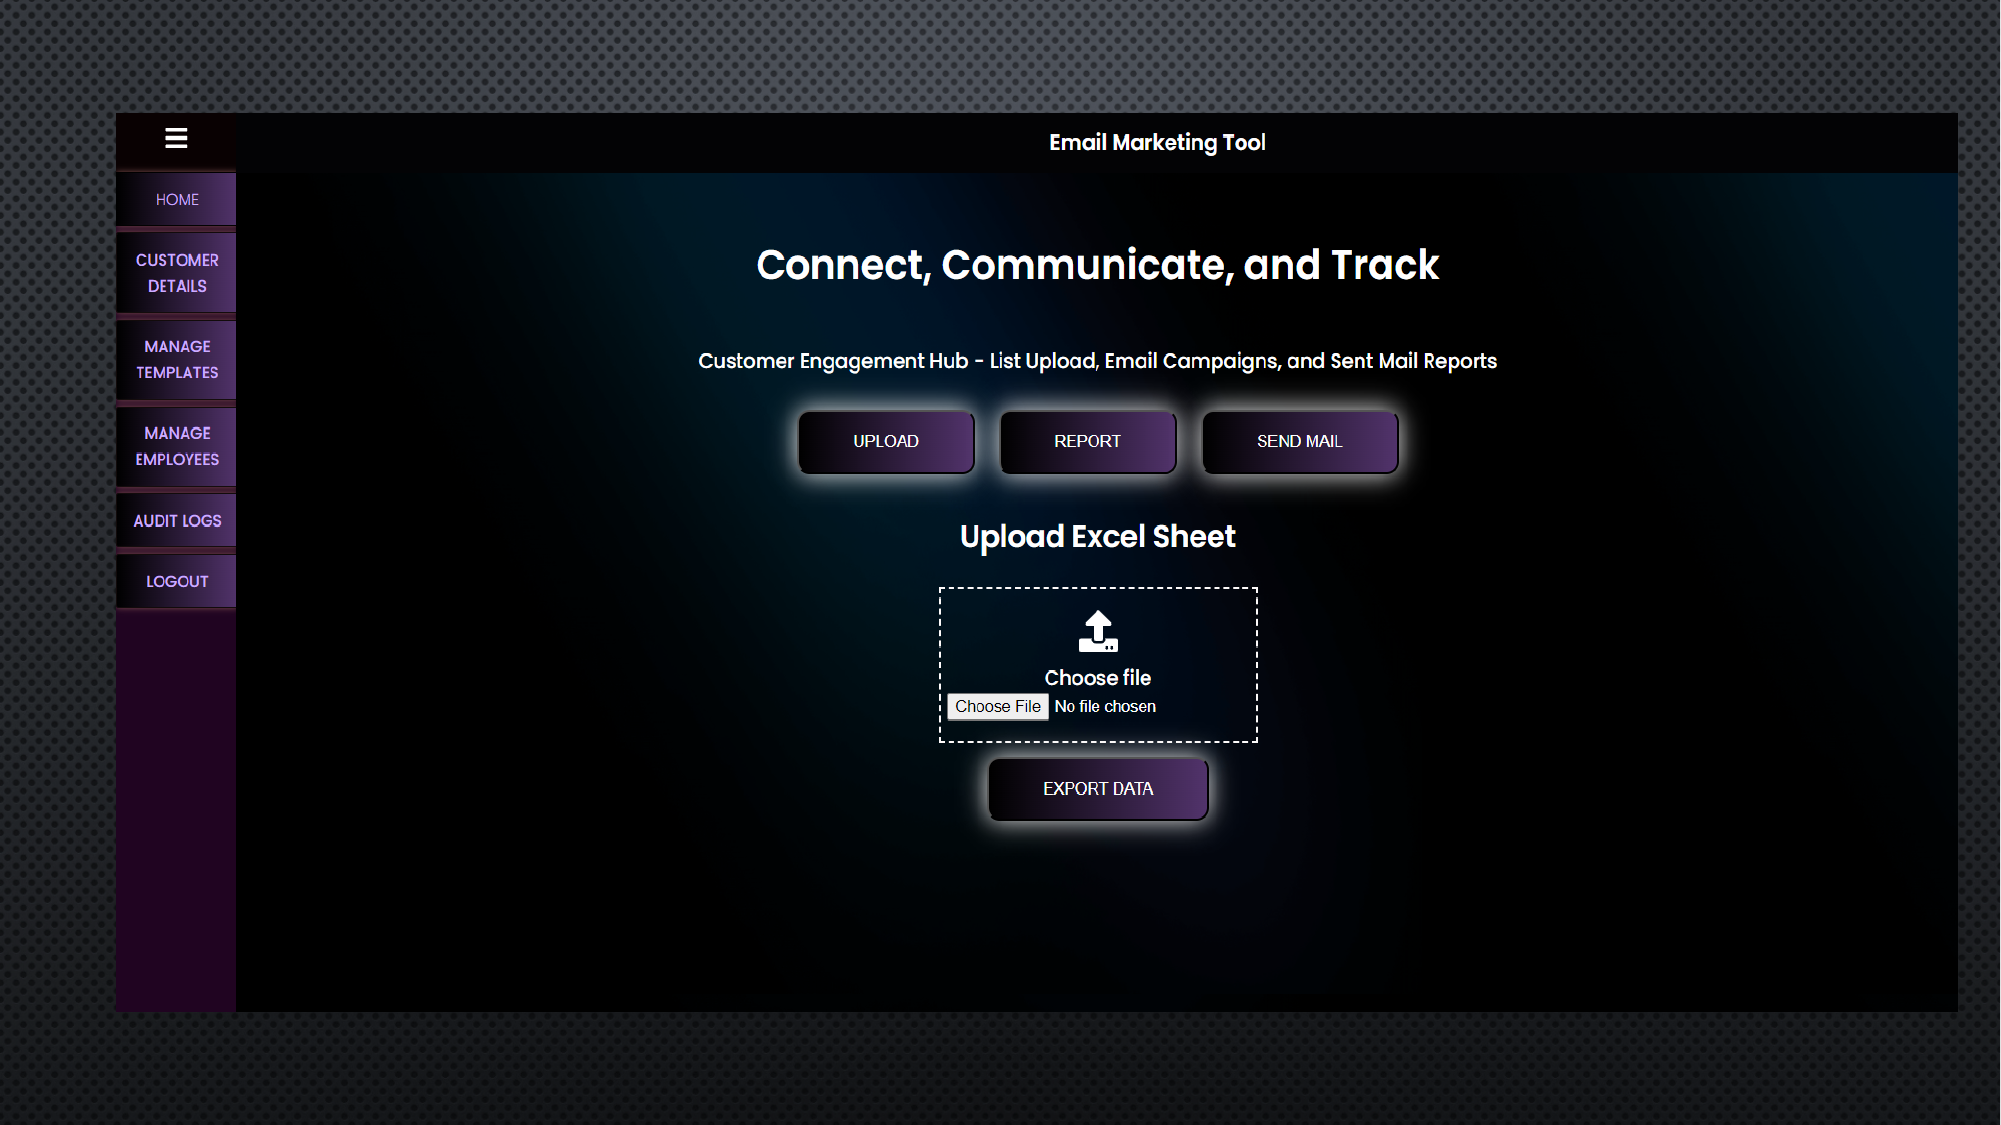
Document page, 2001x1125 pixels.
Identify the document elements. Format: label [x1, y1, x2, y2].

picture [115, 113, 1958, 1012]
